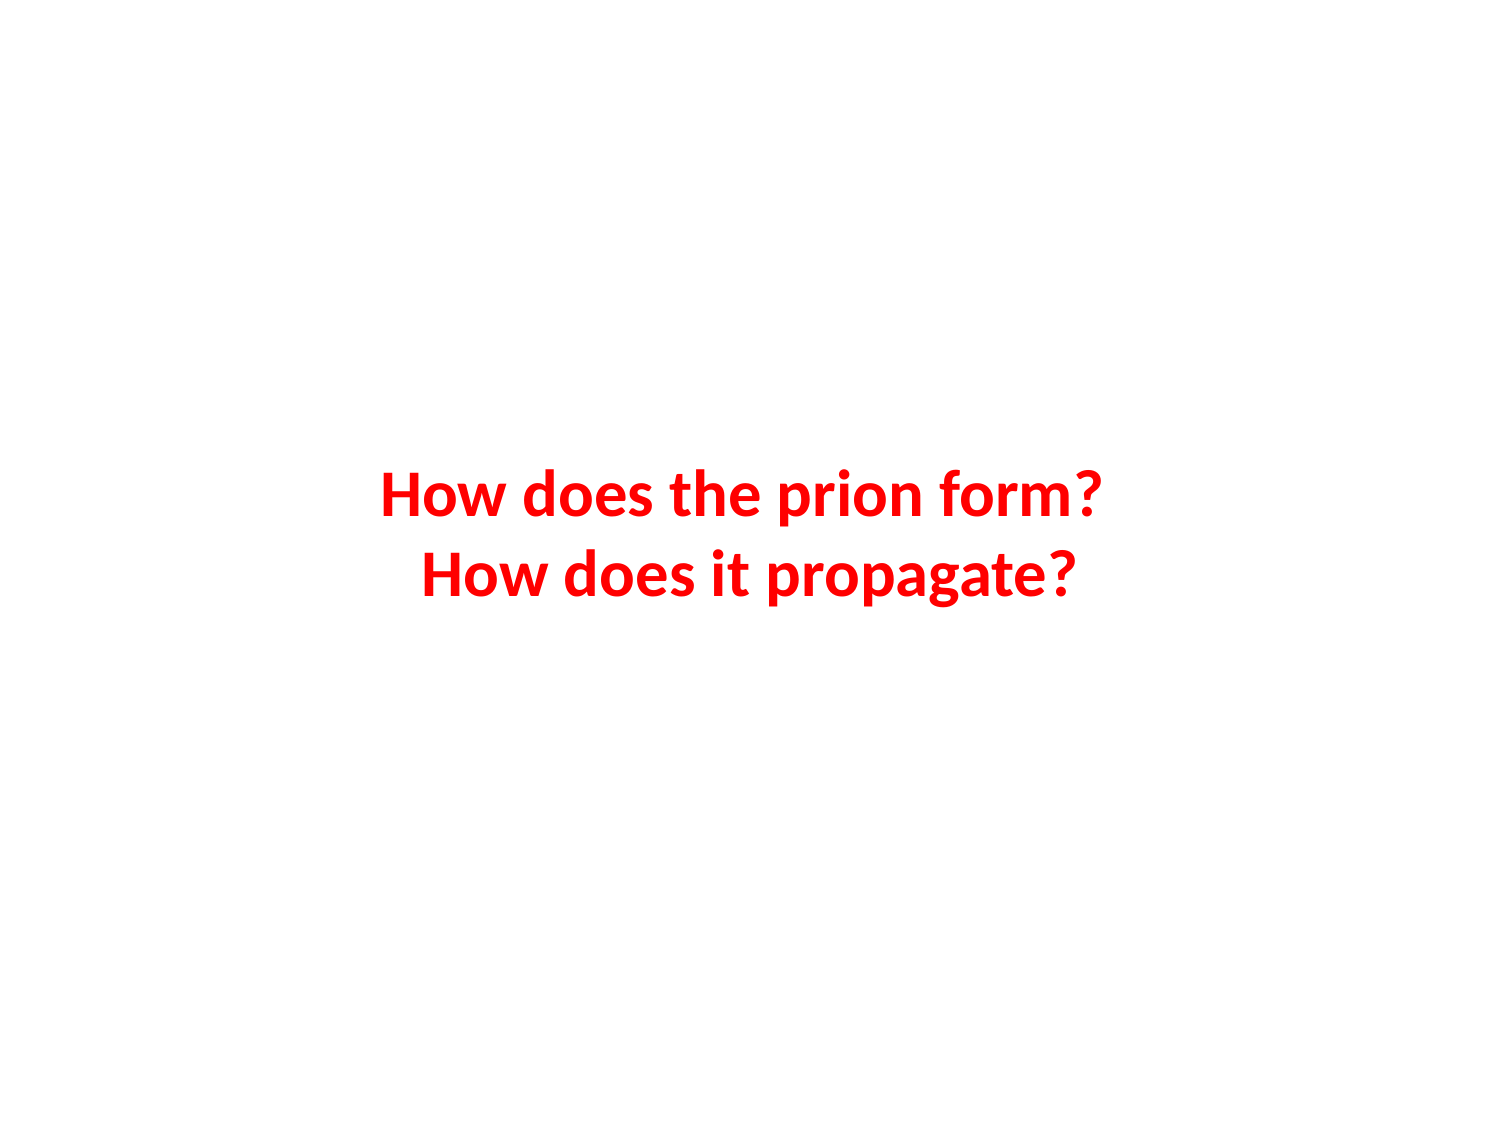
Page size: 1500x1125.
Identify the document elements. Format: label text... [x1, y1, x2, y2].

text_box How does the prion form? How does it propagate? [50, 442, 1450, 618]
